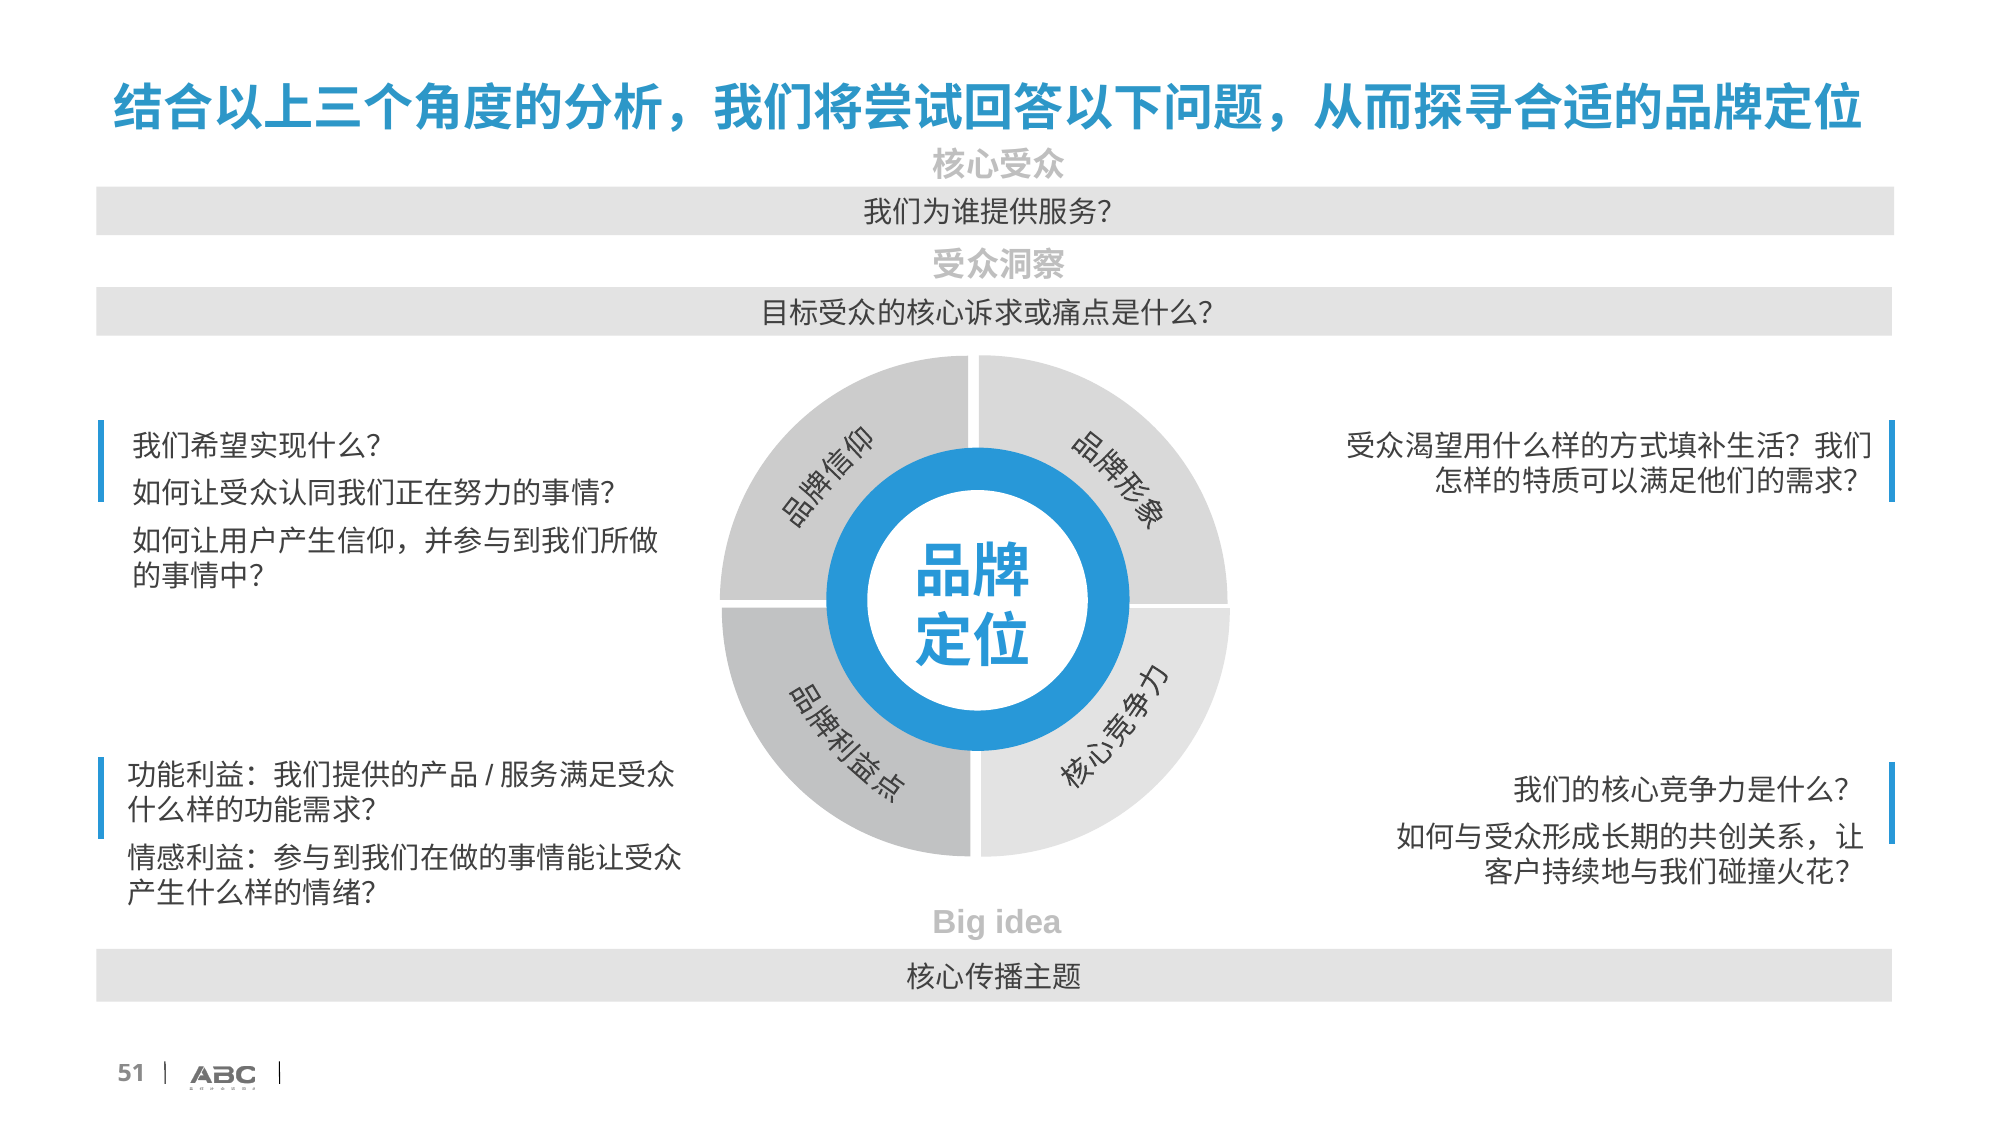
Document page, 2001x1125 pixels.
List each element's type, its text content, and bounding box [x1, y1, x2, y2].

text_box 品牌定位 [897, 606, 1049, 681]
text_box 受众渴望用什么样的方式填补生活？我们怎样的特质可以满足他们的需求？ [1317, 420, 1888, 505]
text_box 我们的核心竞争力是什么？ 如何与受众形成长期的共创关系，让客户持续地与我们碰撞火花？ [1363, 763, 1880, 896]
text_box [867, 490, 1088, 605]
text_box [826, 447, 1130, 605]
text_box [981, 608, 1230, 857]
text_box 品牌定位 [897, 525, 1049, 605]
text_box 受众洞察 [715, 236, 1283, 287]
text_box [721, 607, 971, 857]
title 结合以上三个角度的分析，我们将尝试回答以下问题，从而探寻合适的品牌定位 [98, 71, 1897, 148]
text_box 核心传播主题 [96, 948, 1892, 1002]
text_box [902, 606, 1088, 711]
text_box 功能利益：我们提供的产品/服务满足受众什么样的功能需求？ 情感利益：参与到我们在做的事情能让受众产生什么样的情绪？ [112, 749, 716, 917]
text_box 目标受众的核心诉求或痛点是什么？ [96, 287, 1892, 336]
text_box Big idea [711, 893, 1283, 948]
text_box 我们为谁提供服务？ [96, 186, 1895, 236]
text_box 我们希望实现什么？ 如何让受众认同我们正在努力的事情？ 如何让用户产生信仰，并参与到我们所做的事情中？ [117, 420, 696, 600]
text_box [978, 355, 1228, 604]
text_box [719, 355, 969, 600]
slide_number 51 [80, 1044, 161, 1104]
text_box [867, 606, 897, 676]
text_box [826, 606, 1130, 751]
text_box 核心受众 [715, 135, 1283, 186]
